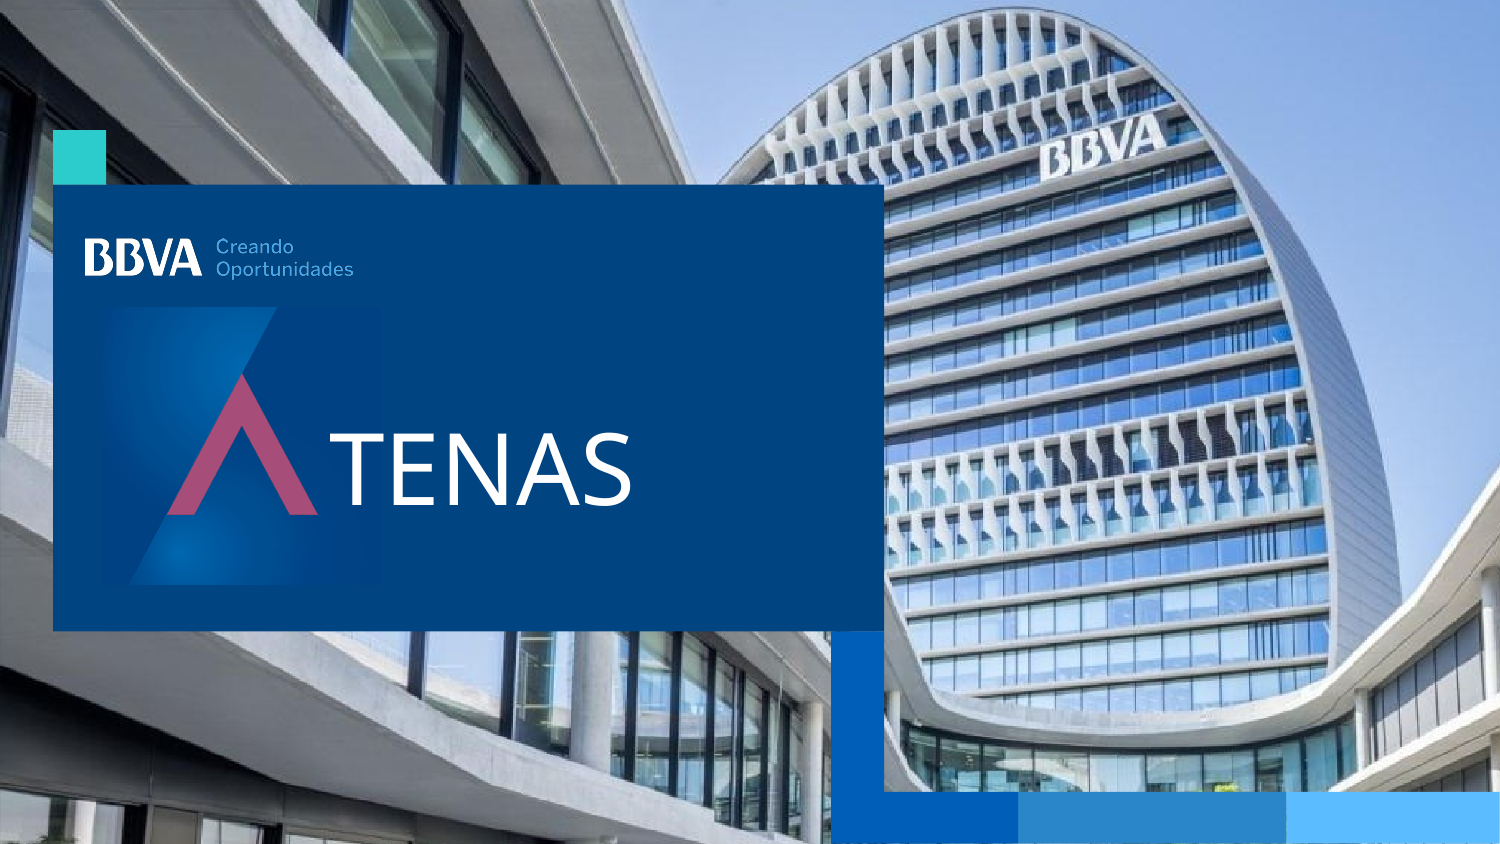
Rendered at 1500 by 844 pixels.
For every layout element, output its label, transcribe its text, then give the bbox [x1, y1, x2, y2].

picture [103, 307, 381, 585]
text_box TENAS [385, 403, 730, 526]
picture [85, 238, 353, 280]
picture [0, 0, 1500, 844]
